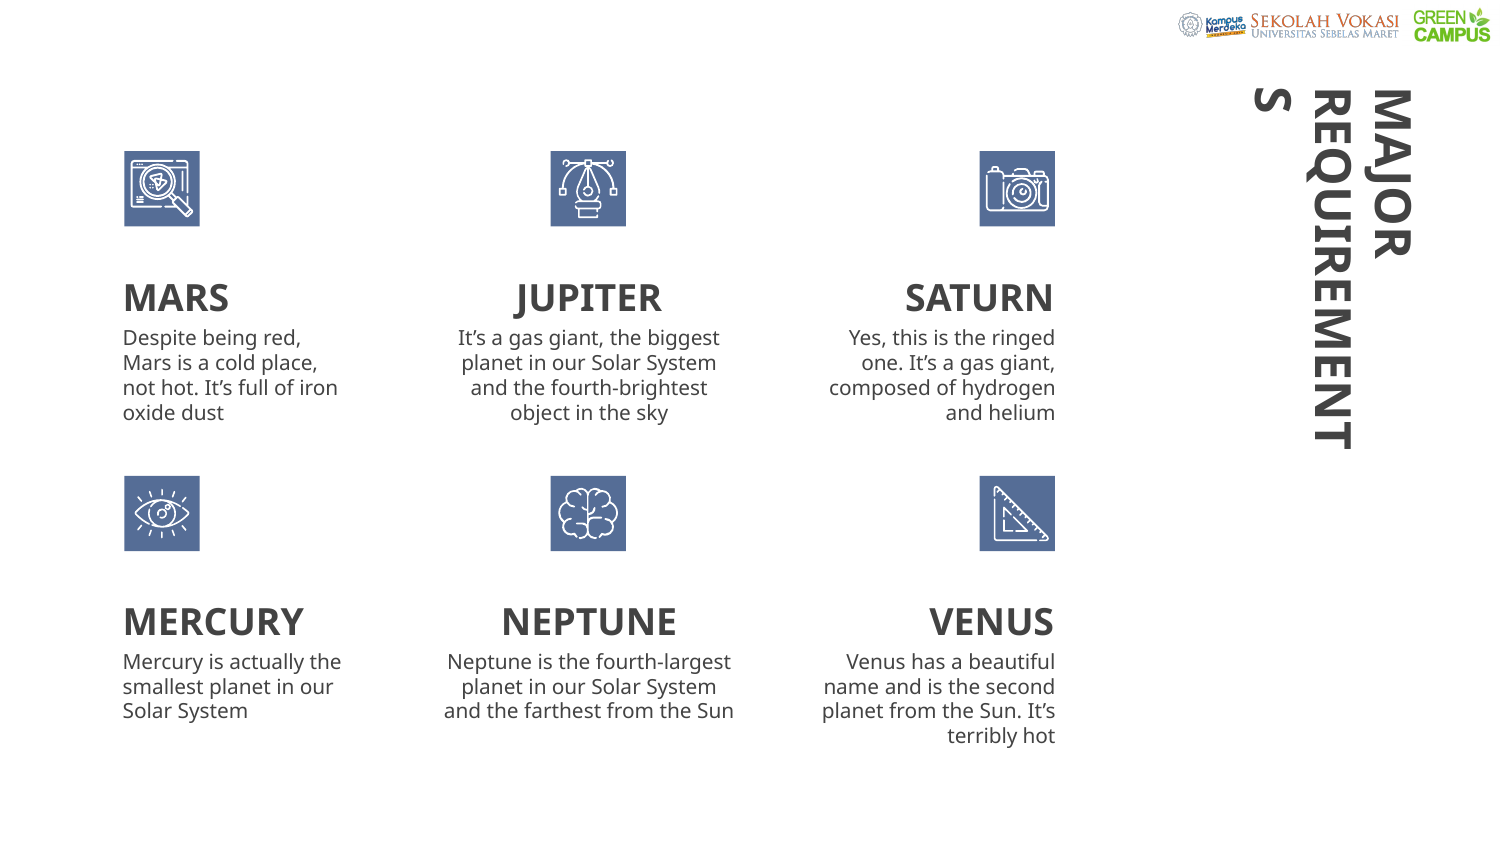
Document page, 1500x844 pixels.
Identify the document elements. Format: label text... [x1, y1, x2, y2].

text_box [124, 475, 200, 552]
subtitle Mercury is actually the smallest planet in our Solar System [107, 633, 365, 816]
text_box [134, 488, 190, 539]
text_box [130, 159, 194, 218]
subtitle It’s a gas giant, the biggest planet in our Solar System and the fourth-brightest object in the sky [428, 309, 750, 492]
text_box [550, 475, 626, 552]
text_box [979, 475, 1055, 552]
title NEPTUNE [434, 552, 744, 633]
picture [1173, 4, 1500, 47]
text_box [124, 151, 200, 227]
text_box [985, 165, 1050, 212]
title MAJOR REQUIREMENTS [1295, 71, 1376, 490]
text_box [550, 151, 626, 227]
subtitle Venus has a beautiful name and is the second planet from the Sun. It’s terribly hot [800, 633, 1071, 816]
title SATURN [760, 228, 1070, 335]
text_box [979, 151, 1055, 227]
title JUPITER [434, 228, 744, 335]
subtitle Neptune is the fourth-largest planet in our Solar System and the farthest from the Sun [428, 633, 750, 816]
text_box [558, 487, 618, 540]
subtitle Despite being red, Mars is a cold place, not hot. It’s full of iron oxide dust [107, 335, 365, 492]
title VENUS [760, 552, 1070, 659]
title MERCURY [107, 552, 417, 659]
text_box [558, 159, 618, 219]
subtitle Yes, this is the ringed one. It’s a gas giant, composed of hydrogen and helium [800, 309, 1071, 492]
title MARS [107, 228, 417, 335]
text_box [993, 485, 1050, 542]
